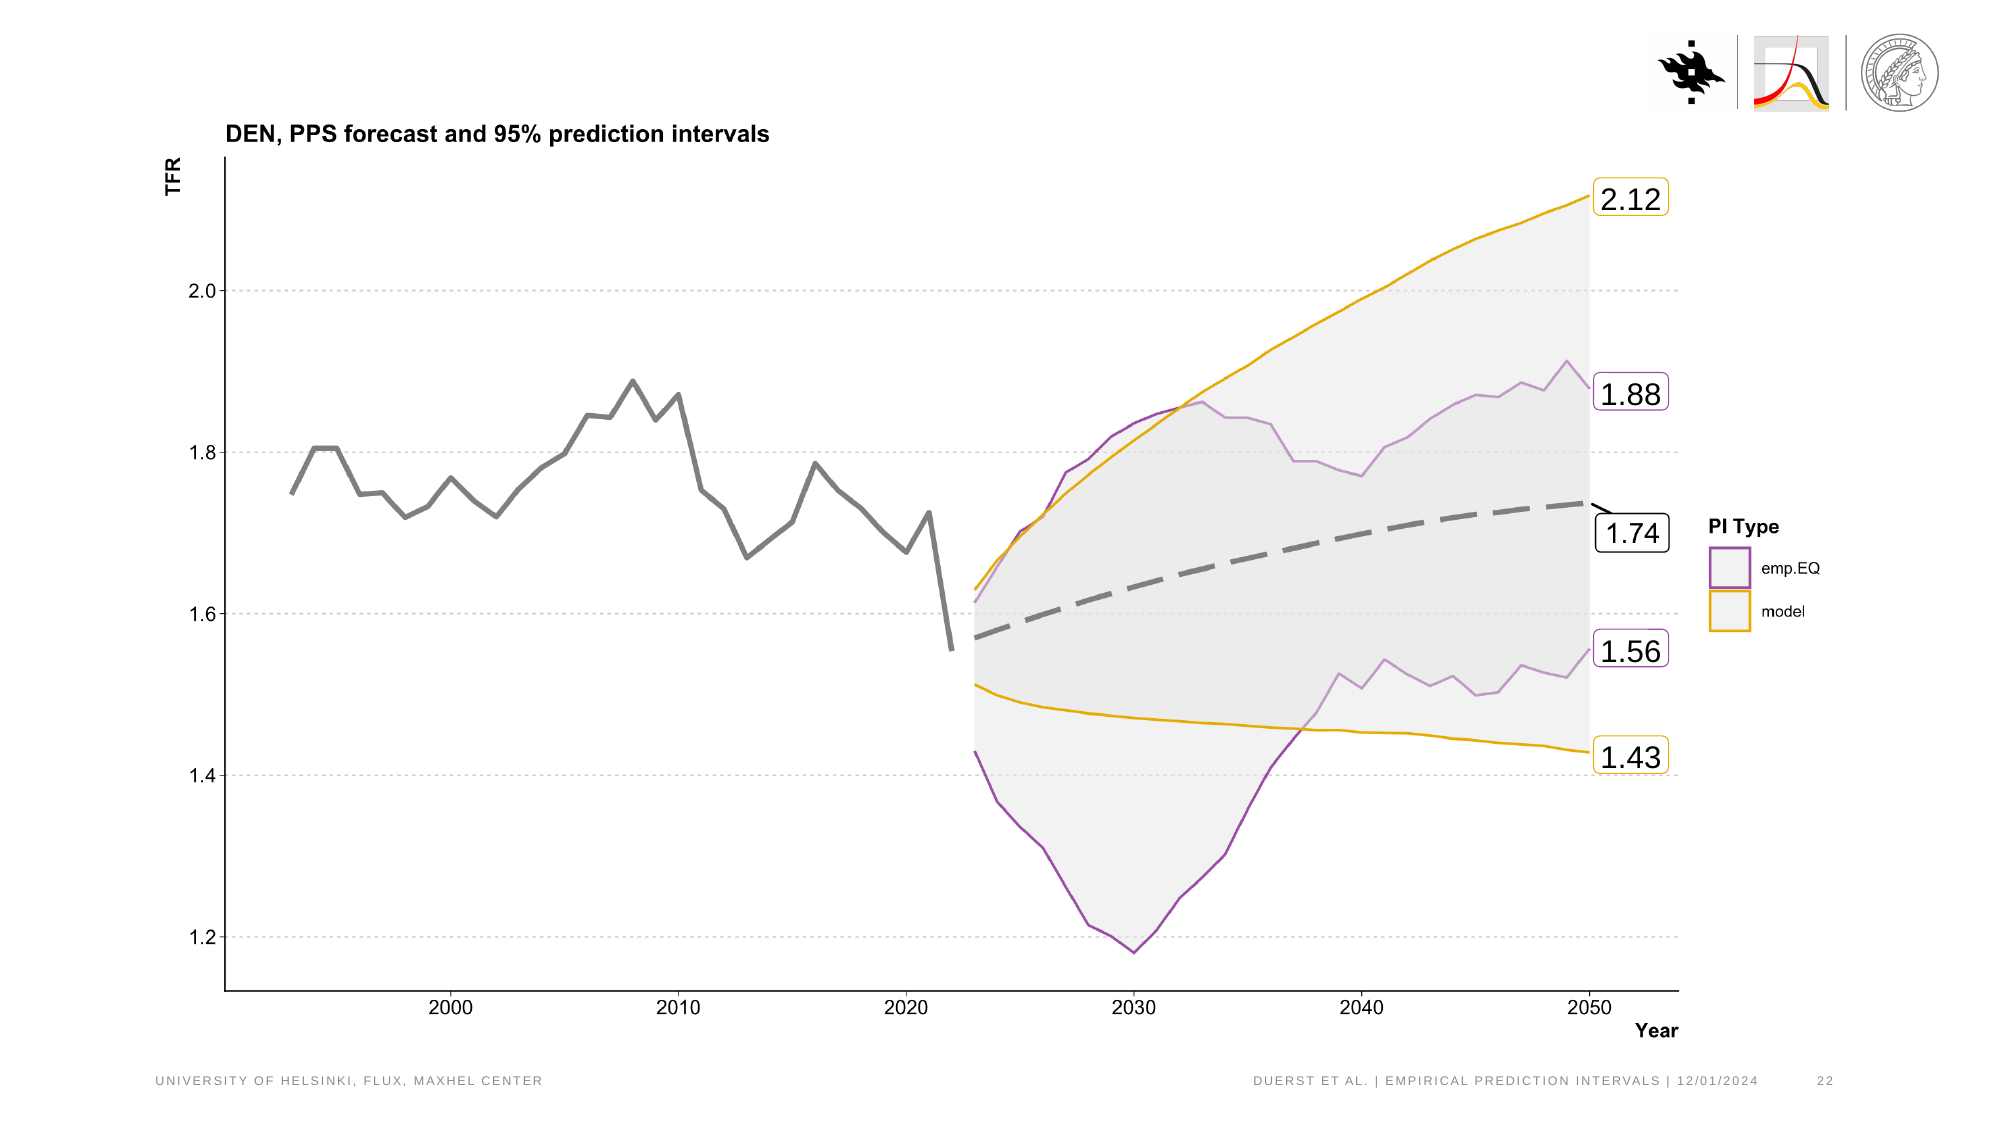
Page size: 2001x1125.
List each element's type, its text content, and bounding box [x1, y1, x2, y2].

picture [1746, 26, 1947, 119]
footer University of Helsinki, FLUX, MaxHel Center Duerst et al. | Empirical Prediction Intervals | 12/01/2024 22 [155, 1058, 1845, 1089]
picture [1647, 34, 1737, 110]
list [155, 114, 1845, 1051]
